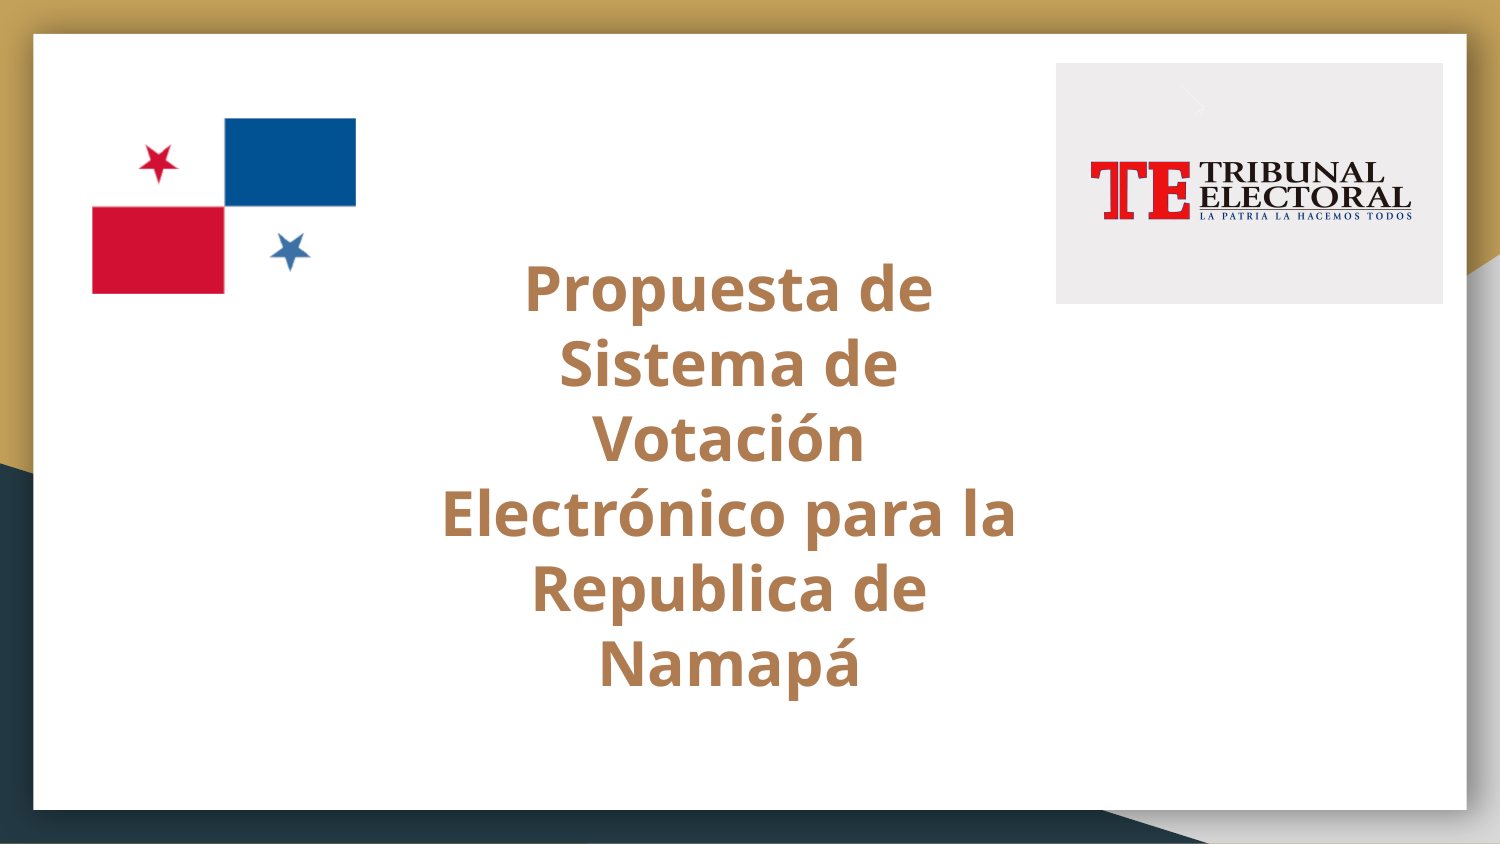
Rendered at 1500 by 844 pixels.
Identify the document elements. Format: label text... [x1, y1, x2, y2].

picture [91, 118, 356, 295]
picture [1053, 60, 1443, 304]
title Propuesta de Sistema de Votación Electrónico para la Republica de Namapá [411, 234, 1048, 628]
